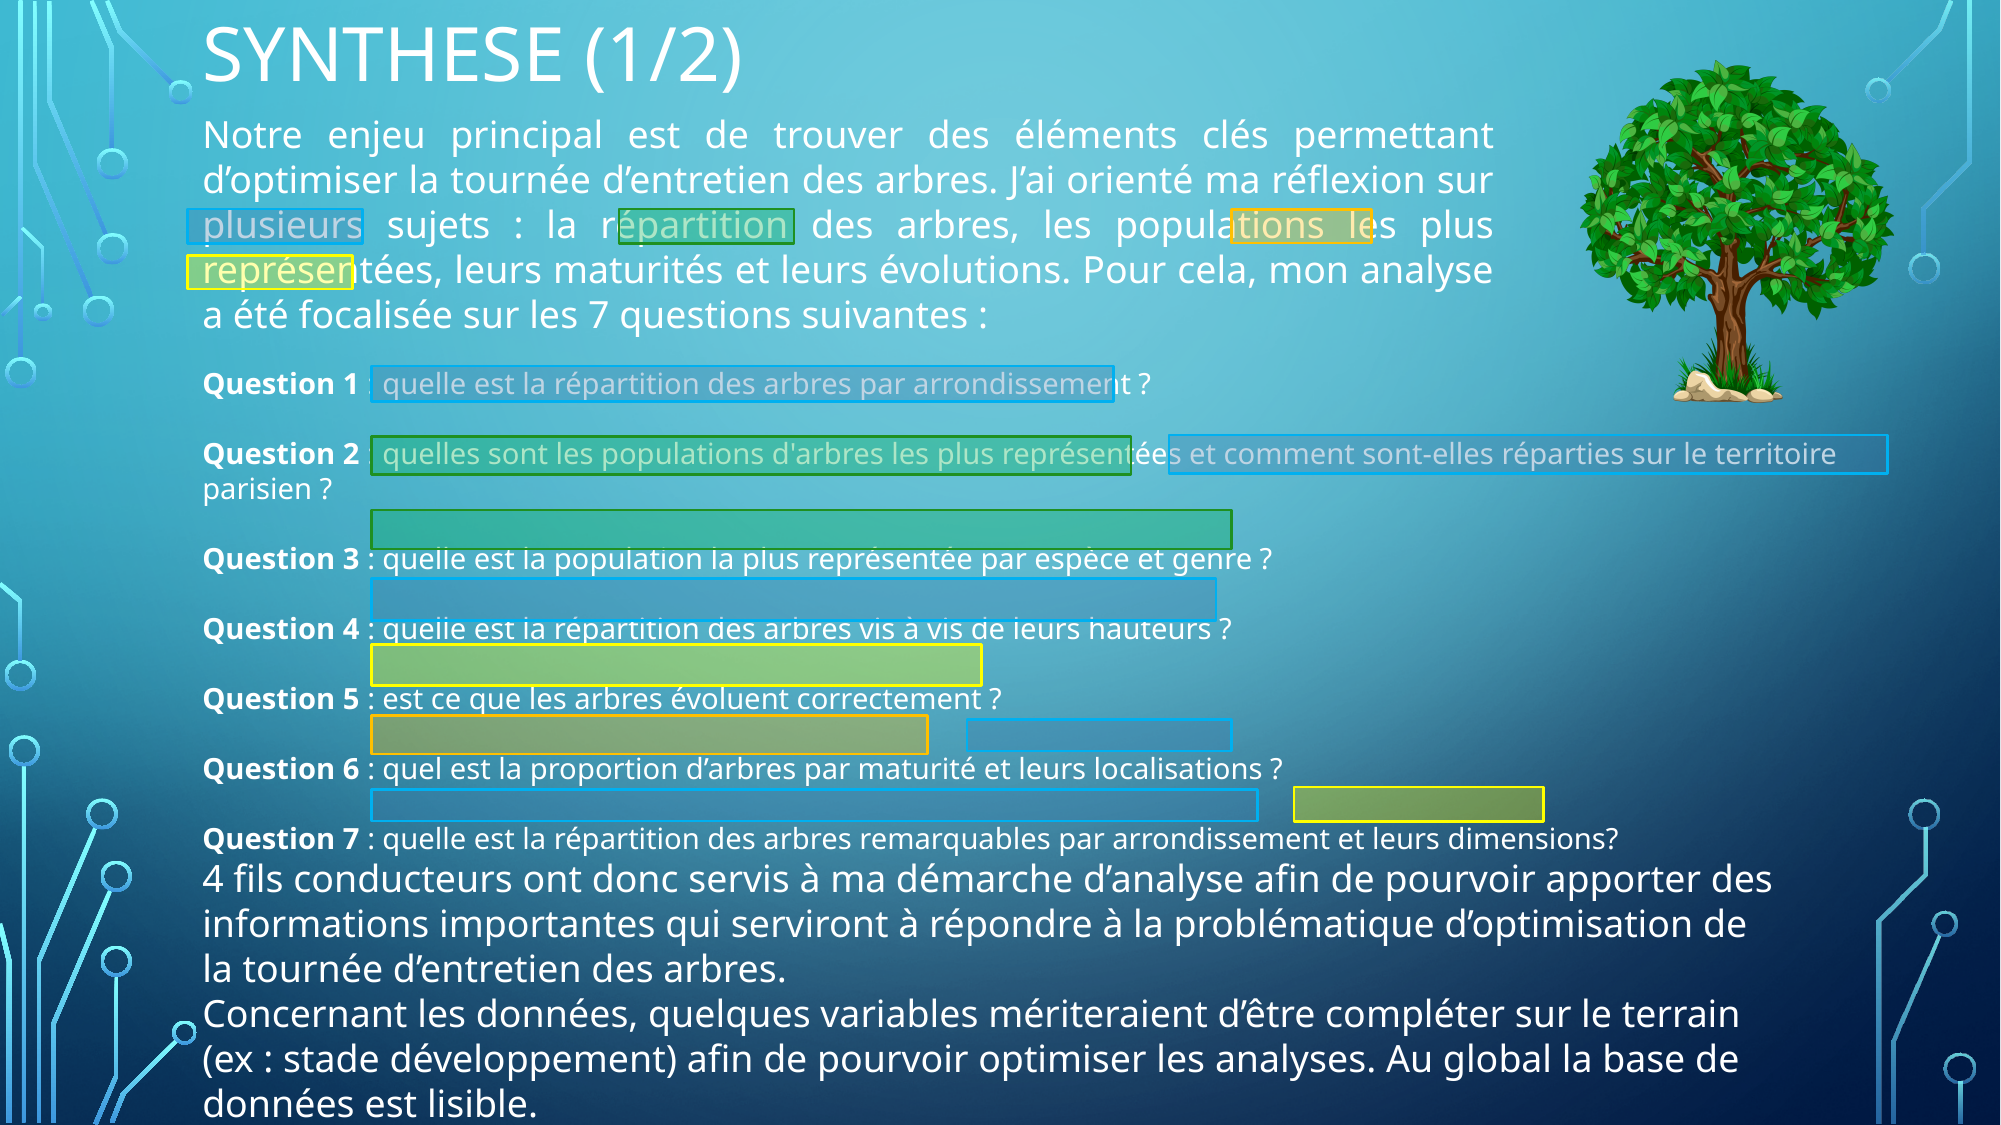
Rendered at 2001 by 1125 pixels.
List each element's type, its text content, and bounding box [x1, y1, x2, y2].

text_box 4 fils conducteurs ont donc servis à ma démarche d’analyse afin de pourvoir apporter des informations importantes qui serviront à répondre à la problématique d’optimisation de la tournée d’entretien des arbres. Concernant les données, quelques variables mériteraient d’être compléter sur le terrain (ex : stade développement) afin de pourvoir optimiser les analyses. Au global la base de données est lisible. [187, 847, 1793, 1125]
text_box [1168, 434, 1889, 475]
text_box [618, 208, 795, 245]
text_box [370, 435, 1132, 476]
text_box [370, 509, 1233, 550]
picture [1575, 57, 1901, 403]
text_box [186, 208, 364, 245]
text_box Notre enjeu principal est de trouver des éléments clés permettant d’optimiser la tournée d’entretien des arbres. J’ai orienté ma réflexion sur plusieurs sujets : la répartition des arbres, les populations les plus représentées, leurs maturités et leurs évolutions. Pour cela, mon analyse a été focalisée sur les 7 questions suivantes : [187, 103, 1510, 344]
text_box [370, 365, 1115, 403]
text_box Question 1 : quelle est la répartition des arbres par arrondissement ? Question 2 : quelles sont les populations d'arbres les plus représentées et comment sont-elles réparties sur le territoire parisien ? Question 3 : quelle est la population la plus représentée par espèce et genre ? Question 4 : quelle est la répartition des arbres vis à vis de leurs hauteurs ? Question 5 : est ce que les arbres évoluent correctement ? Question 6 : quel est la proportion d’arbres par maturité et leurs localisations ? Question 7 : quelle est la répartition des arbres remarquables par arrondissement et leurs dimensions? [187, 358, 1918, 863]
text_box [370, 643, 983, 687]
text_box [1293, 786, 1545, 823]
text_box [370, 714, 929, 755]
text_box [370, 577, 1217, 622]
text_box [370, 788, 1259, 822]
text_box [966, 718, 1233, 752]
text_box [186, 254, 354, 290]
title SYNTHESE (1/2) [187, 0, 769, 103]
text_box [1230, 208, 1373, 244]
